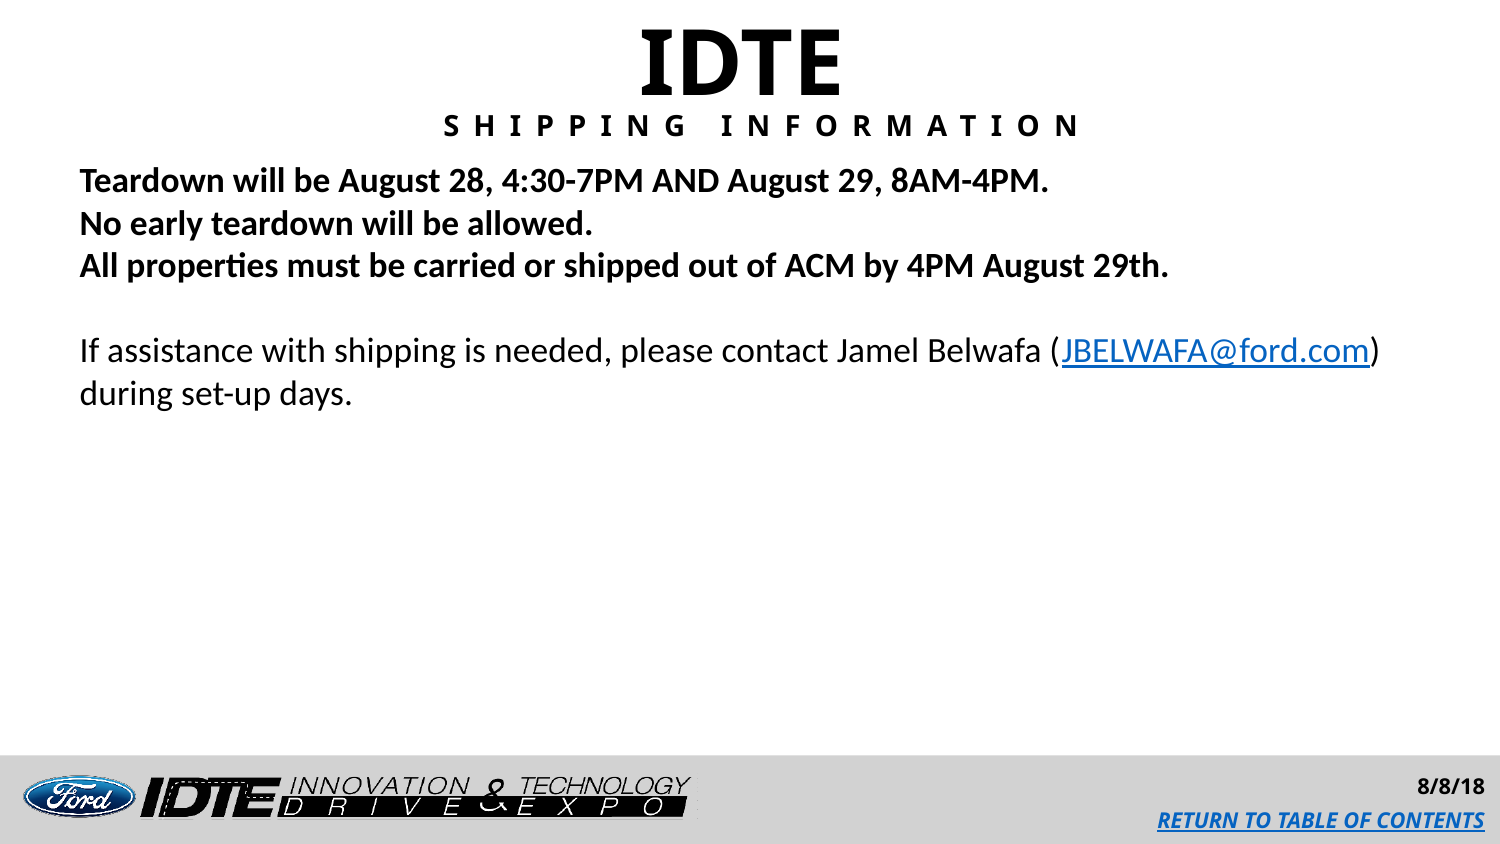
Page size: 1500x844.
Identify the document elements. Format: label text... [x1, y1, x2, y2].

text_box Teardown will be August 28, 4:30-7PM AND August 29, 8AM-4PM. No early teardown will be allowed. All properties must be carried or shipped out of ACM by 4PM August 29th. If assistance with shipping is needed, please contact Jamel Belwafa (JBELWAFA@ford.com) during set-up days. [64, 150, 1476, 420]
text_box IDTE [624, 0, 860, 99]
text_box SHIPPING INFORMATION [406, 99, 1093, 150]
picture [0, 751, 159, 841]
